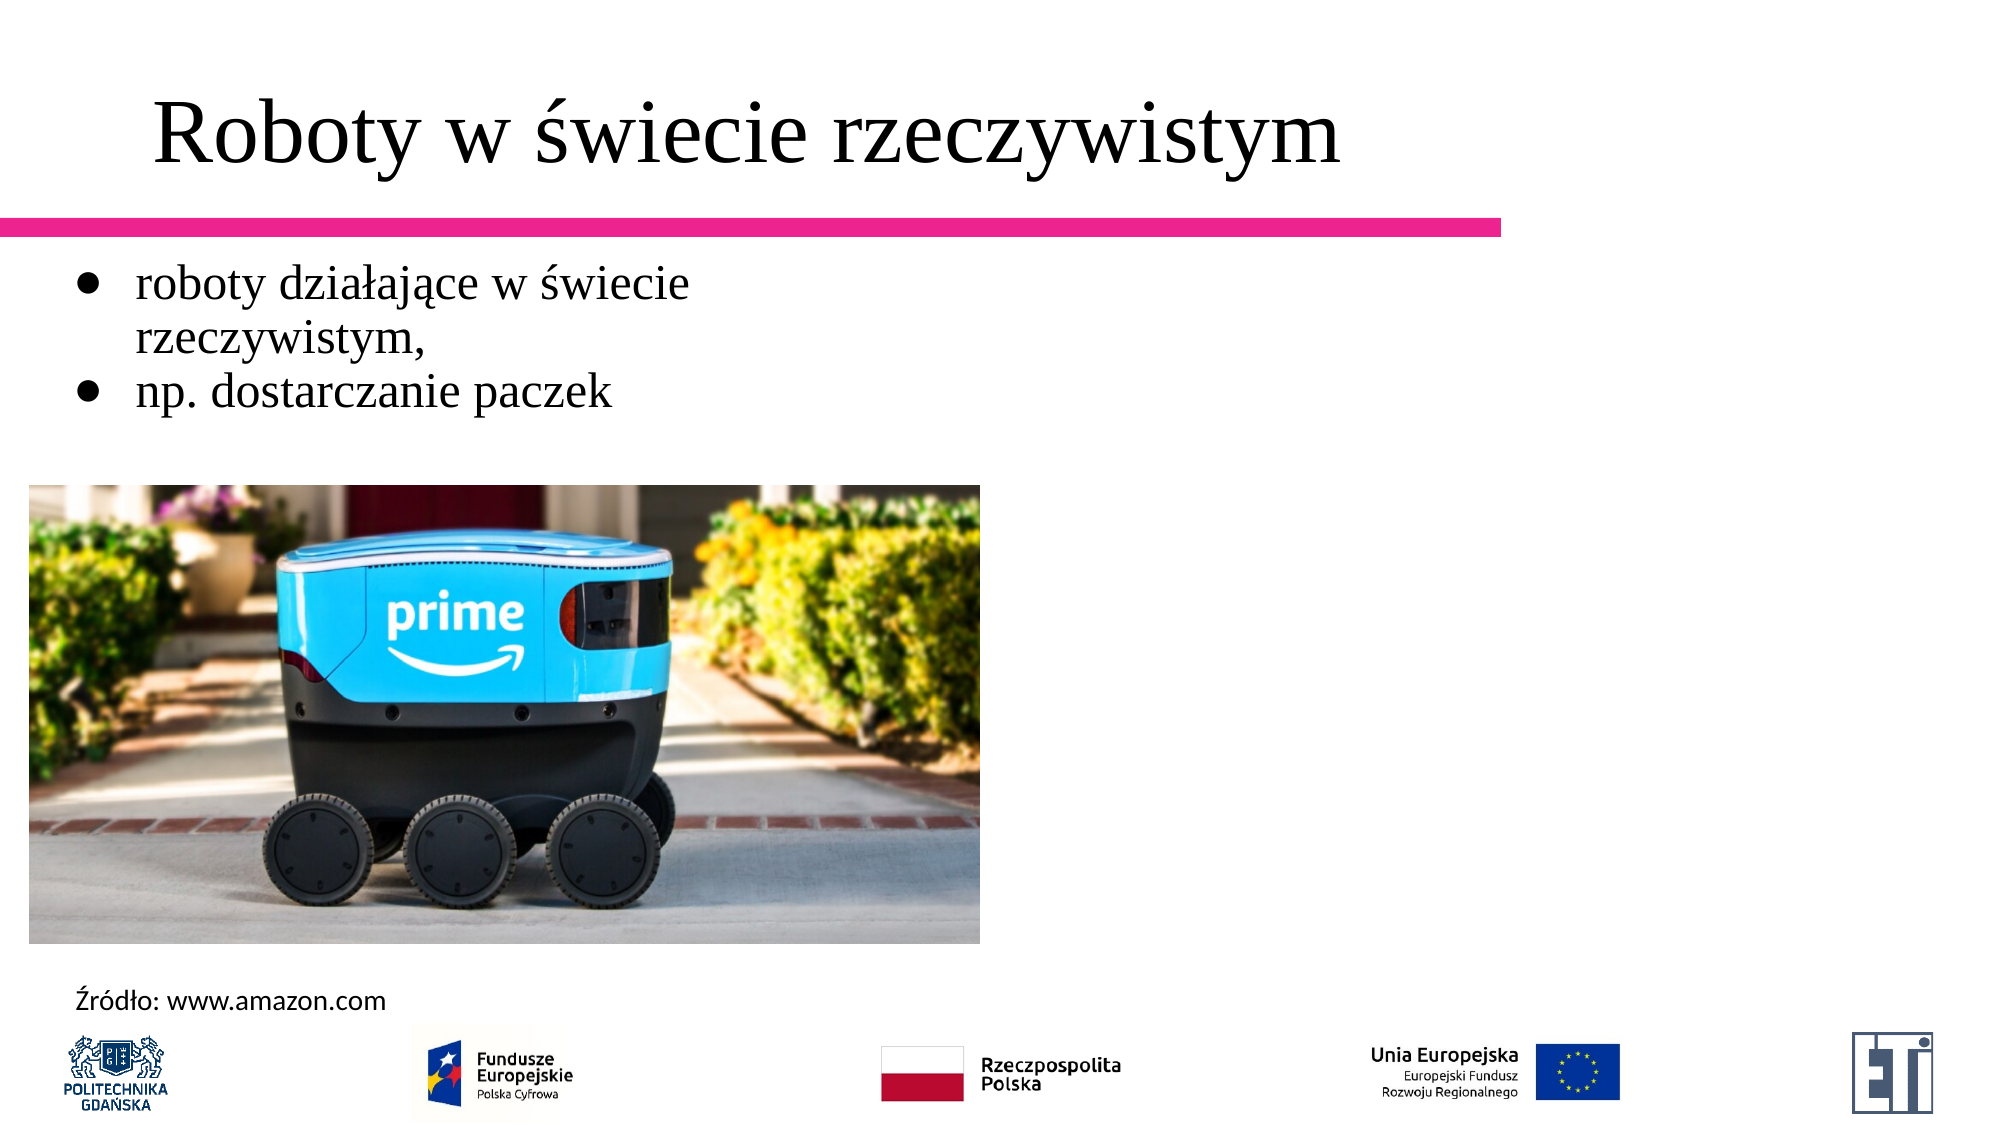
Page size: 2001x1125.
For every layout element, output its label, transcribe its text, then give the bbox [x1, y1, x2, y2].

picture [1353, 1031, 1638, 1118]
picture [411, 1031, 589, 1123]
list roboty działające w świecie rzeczywistym, np. dostarczanie paczek [45, 249, 996, 464]
picture [36, 1016, 196, 1125]
picture [1852, 1032, 1934, 1114]
picture [29, 485, 980, 945]
text_box Źródło: www.amazon.com [60, 966, 1740, 1031]
picture [862, 1031, 1138, 1119]
title Roboty w świecie rzeczywistym [137, 59, 1863, 206]
